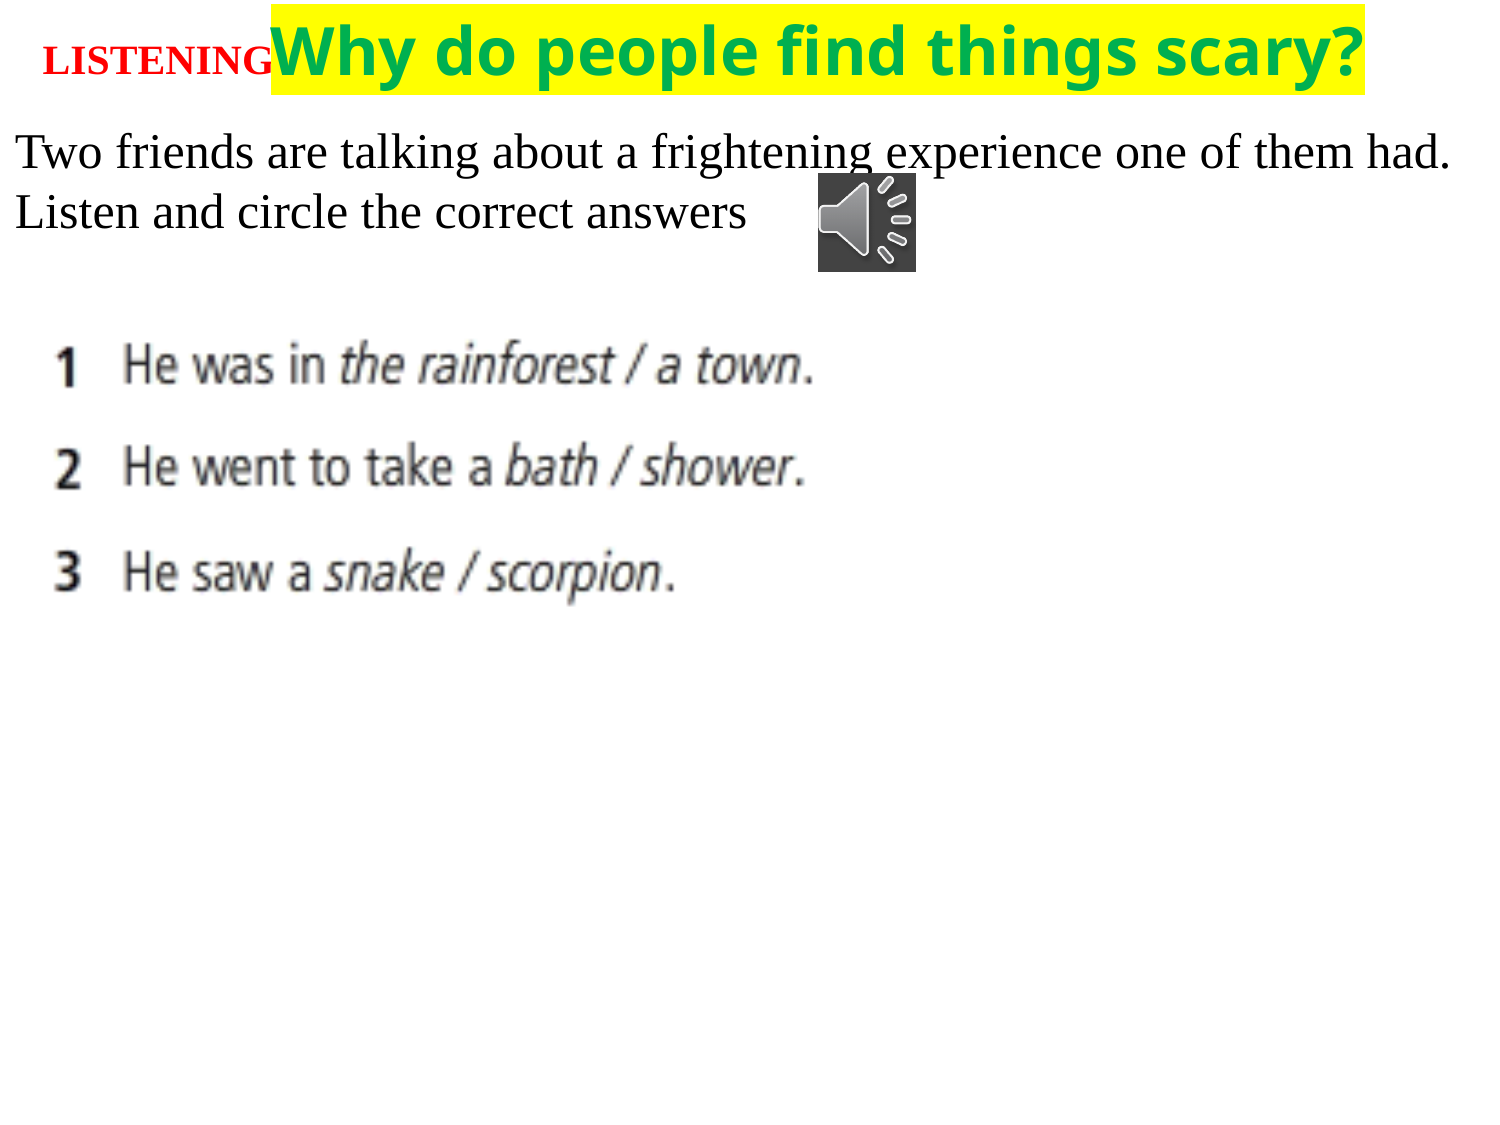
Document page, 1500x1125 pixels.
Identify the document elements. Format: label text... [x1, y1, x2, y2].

text_box Two friends are talking about a frightening experience one of them had. Listen and circle the correct answers [0, 110, 1487, 246]
text_box Why do people find things scary? [75, 1, 1500, 109]
picture [27, 312, 838, 636]
picture [817, 172, 918, 273]
text_box LISTENING 2 [27, 24, 75, 75]
